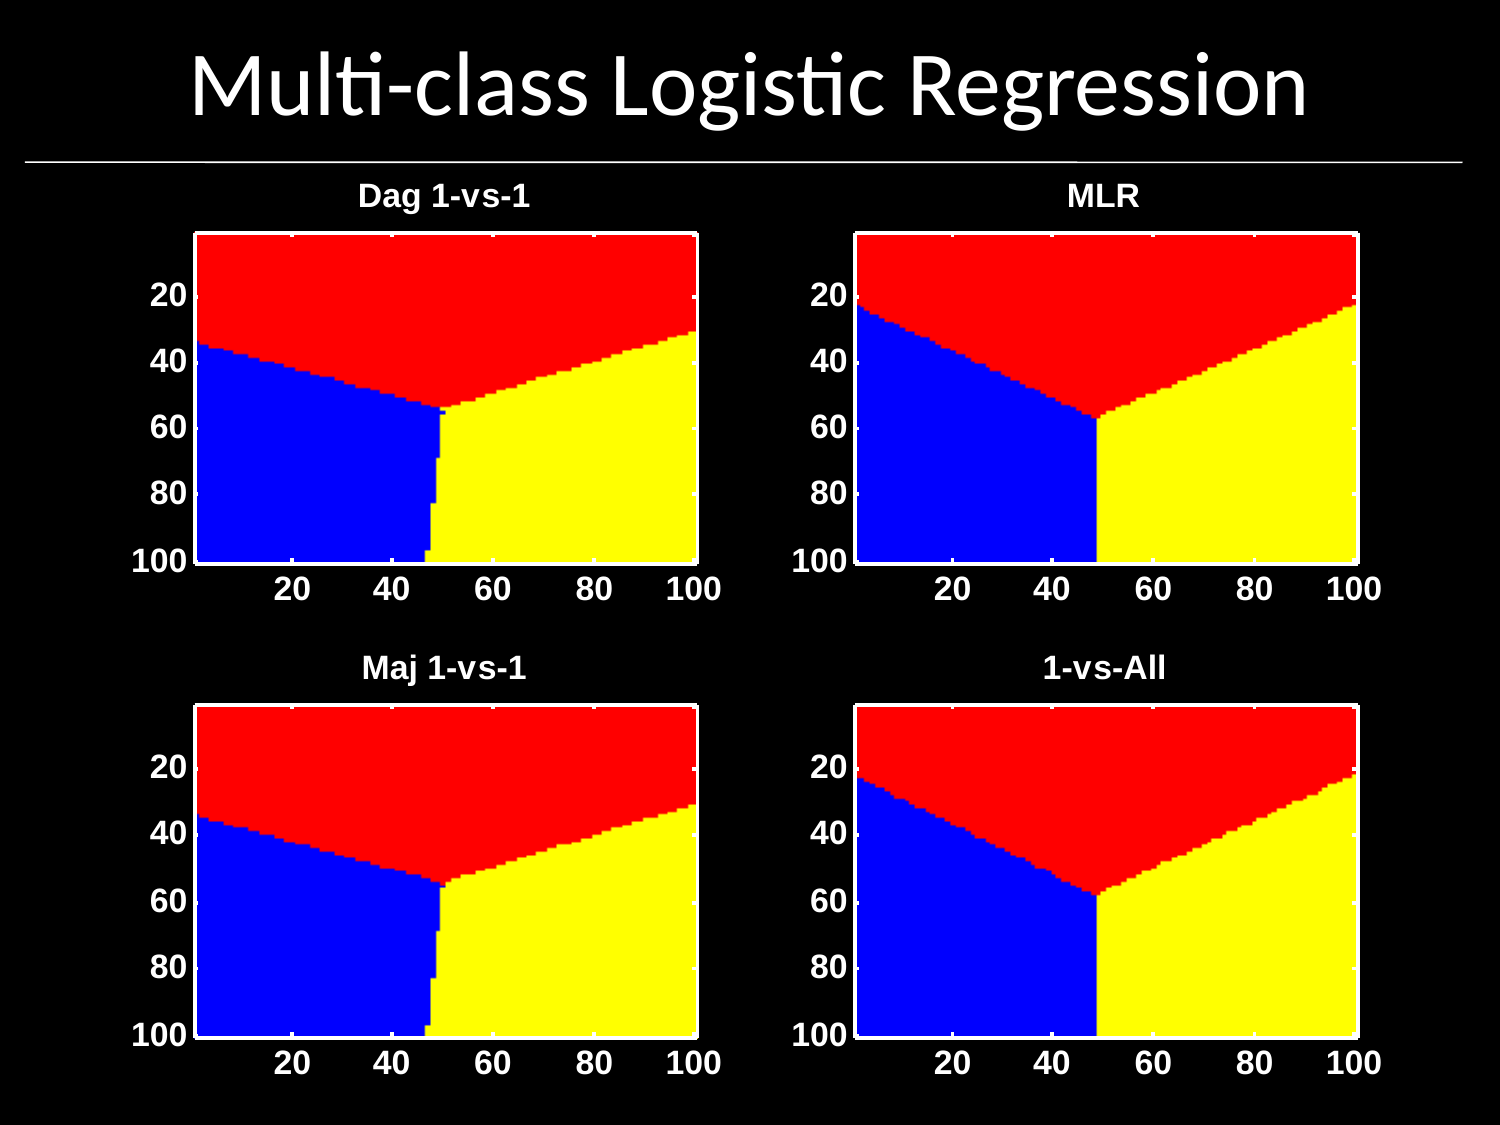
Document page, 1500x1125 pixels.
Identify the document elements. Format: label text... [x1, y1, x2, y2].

picture [0, 147, 1500, 1125]
title Multi-class Logistic Regression [0, 14, 1500, 144]
